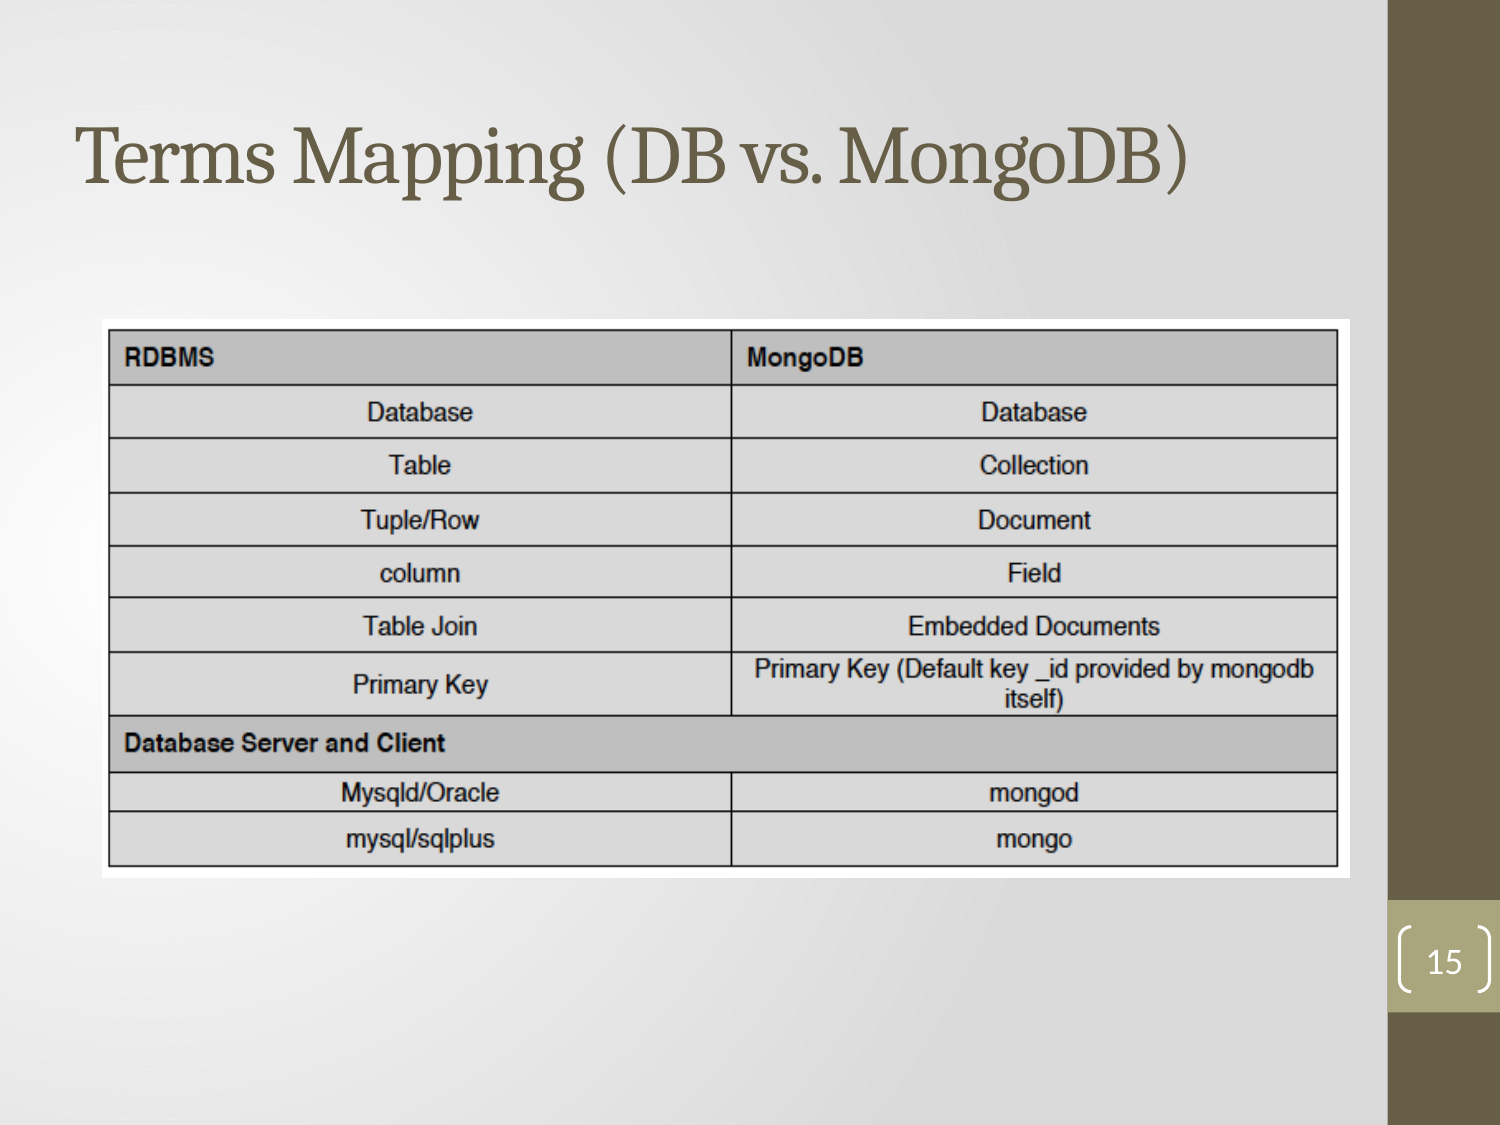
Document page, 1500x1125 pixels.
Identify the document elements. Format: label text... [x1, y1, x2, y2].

slide_number 15 [1397, 925, 1492, 994]
title Terms Mapping (DB vs. MongoDB) [59, 40, 1444, 260]
picture [101, 319, 1351, 879]
